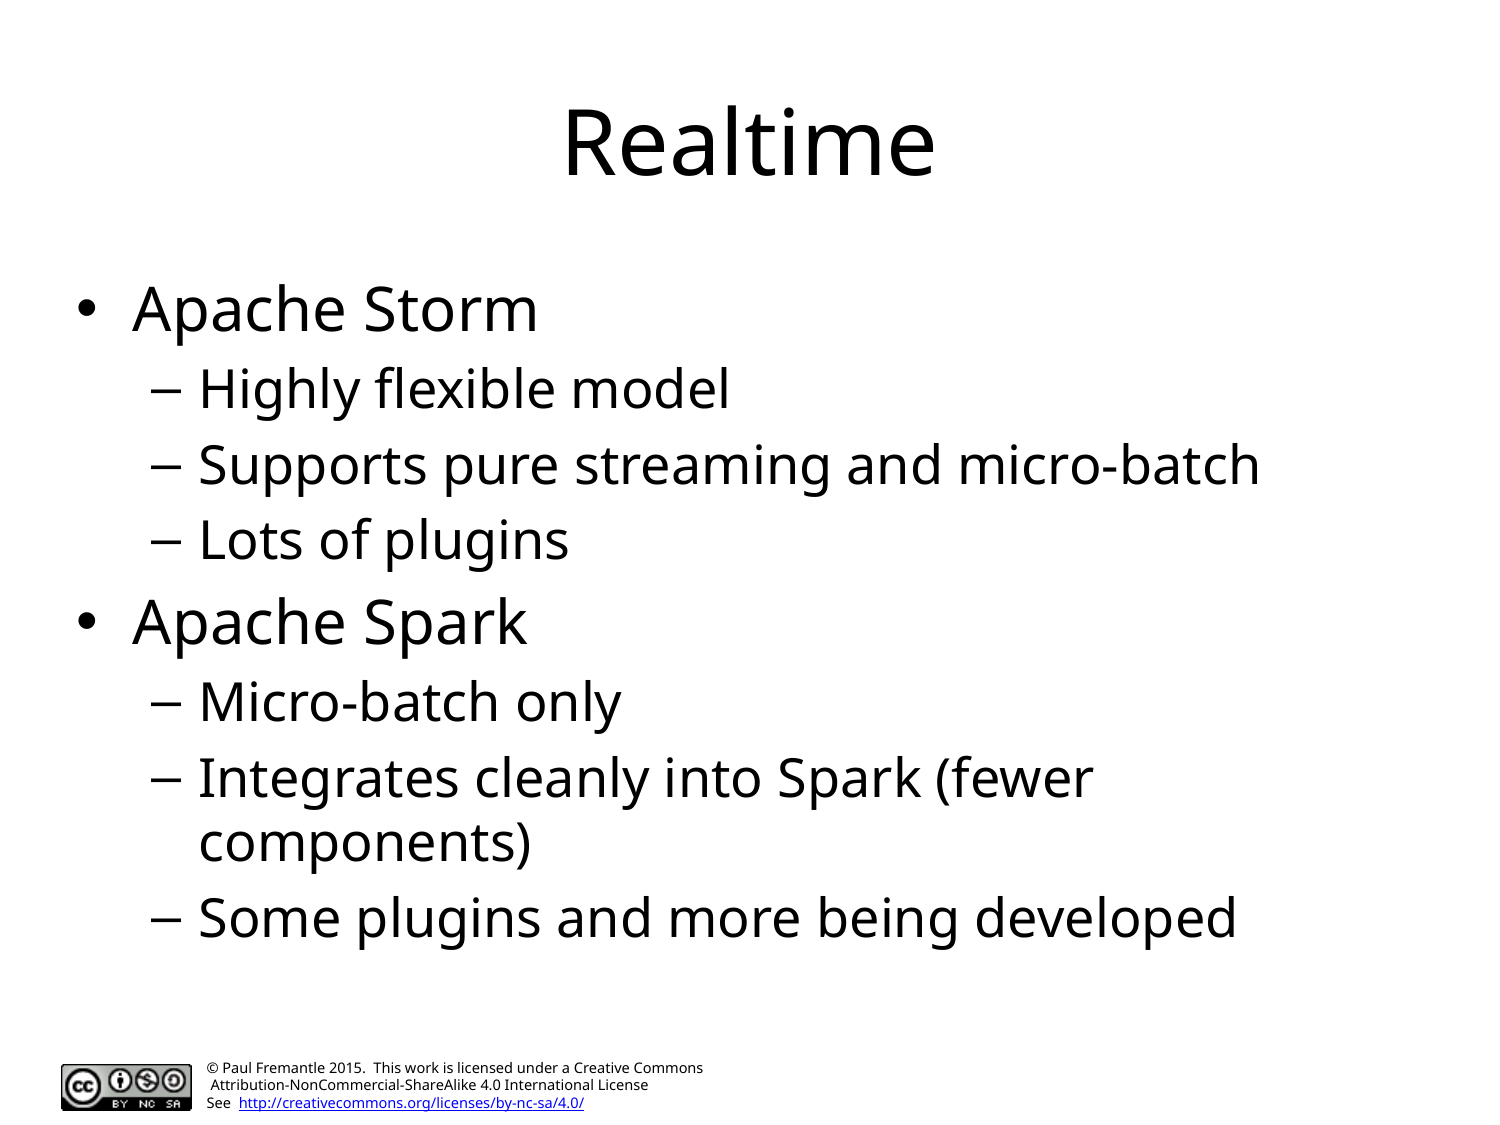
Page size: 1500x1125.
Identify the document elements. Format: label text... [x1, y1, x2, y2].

title Realtime [75, 45, 1425, 233]
picture [61, 1064, 192, 1111]
list Apache Storm Highly flexible model Supports pure streaming and micro-batch Lots of plugins Apache Spark Micro-batch only Integrates cleanly into Spark (fewer components) Some plugins and more being developed [61, 262, 1412, 1005]
